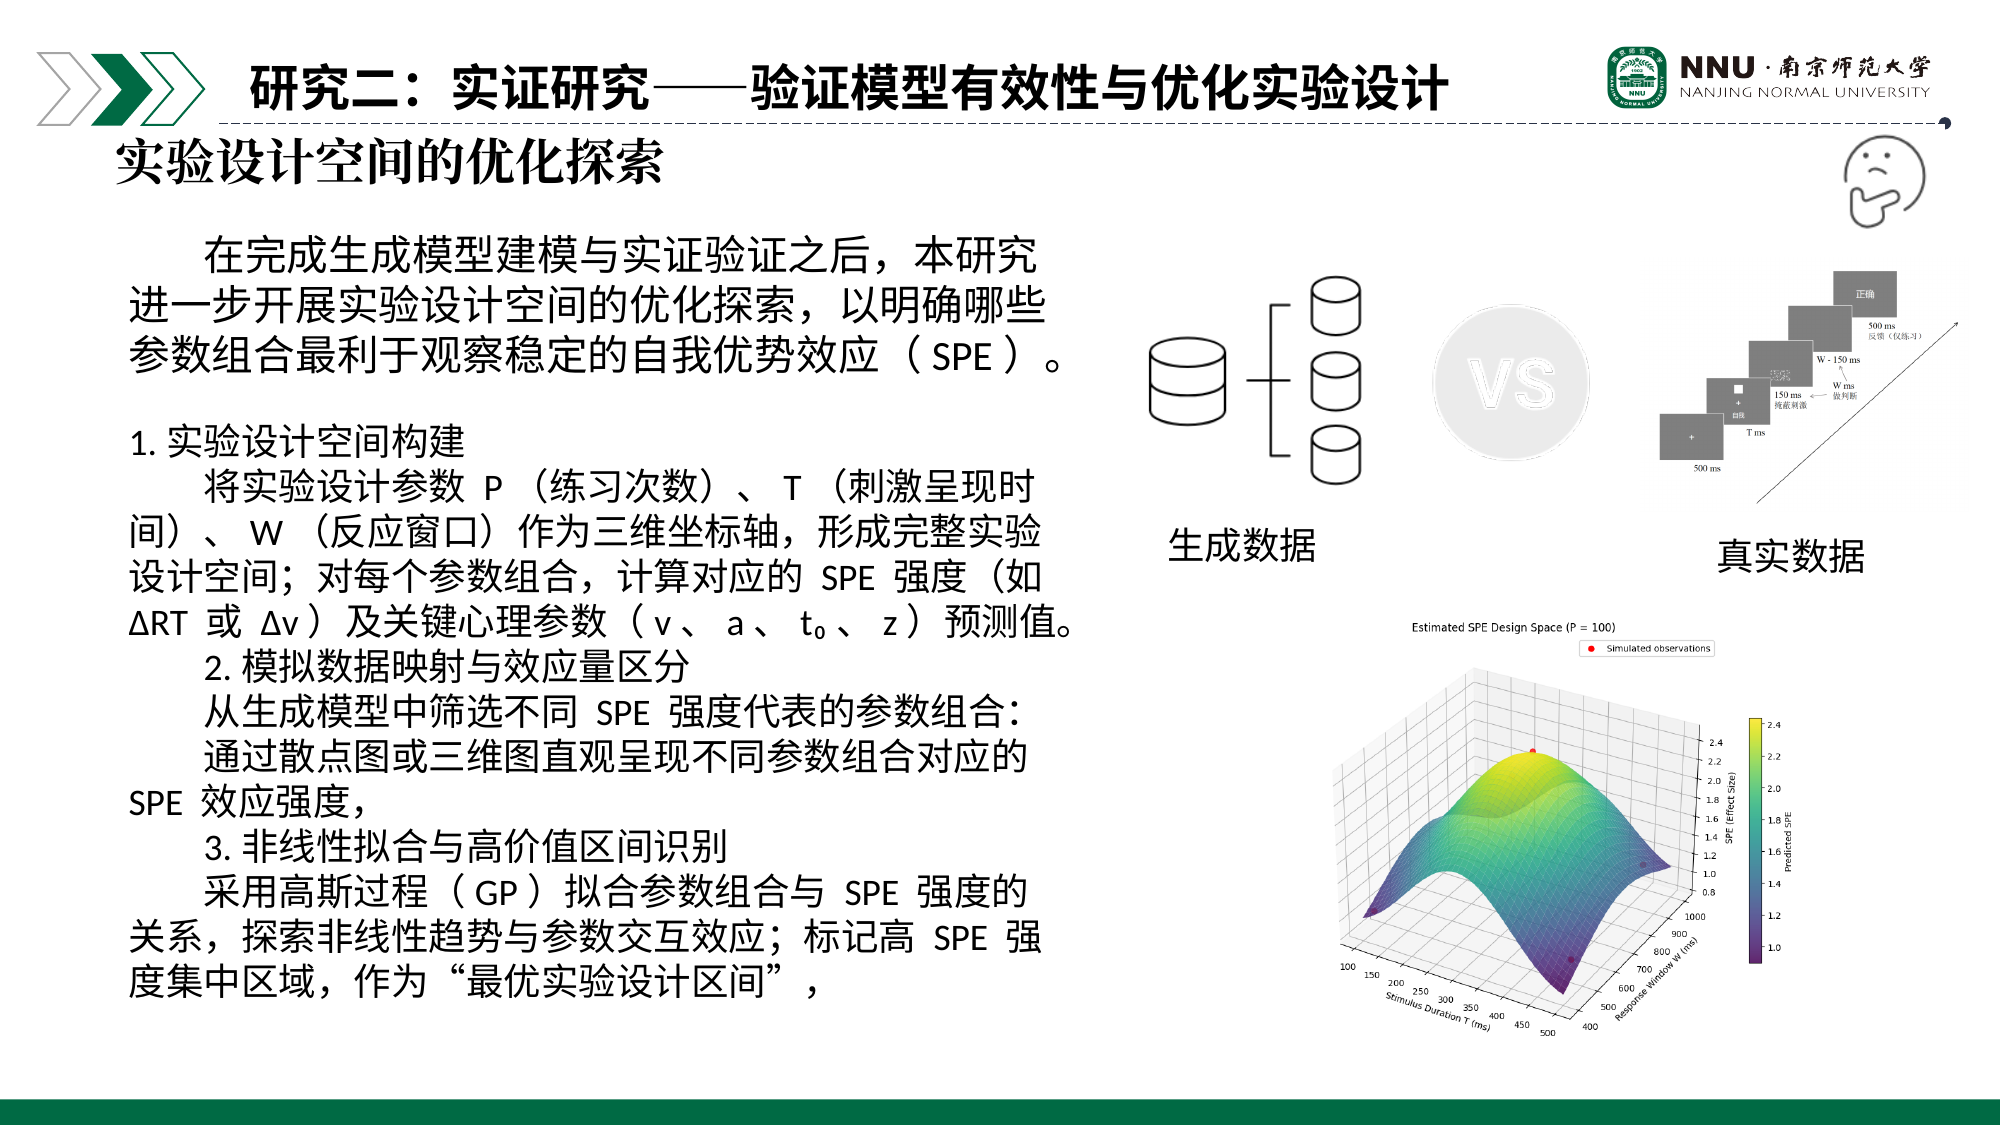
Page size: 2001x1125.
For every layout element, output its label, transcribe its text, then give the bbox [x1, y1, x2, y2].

text_box 1.实验设计空间构建 将实验设计参数 P（练习次数）、T（刺激呈现时间）、W（反应窗口）作为三维坐标轴，形成完整实验设计空间；对每个参数组合，计算对应的 SPE 强度（如 ΔRT 或 Δv）及关键心理参数（v、a、t₀、z）预测值。 2.模拟数据映射与效应量区分 从生成模型中筛选不同 SPE 强度代表的参数组合： 通过散点图或三维图直观呈现不同参数组合对应的 SPE 效应强度， 3.非线性拟合与高价值区间识别 采用高斯过程（GP）拟合参数组合与 SPE 强度的关系，探索非线性趋势与参数交互效应；标记高 SPE 强度集中区域，作为“最优实验设计区间”， [113, 410, 1074, 1056]
text_box [90, 53, 153, 126]
text_box [0, 1098, 2000, 1125]
text_box 在完成生成模型建模与实证验证之后，本研究进一步开展实验设计空间的优化探索，以明确哪些参数组合最利于观察稳定的自我优势效应（SPE）。 [113, 221, 1074, 387]
text_box 生成数据 [1152, 514, 1359, 575]
picture [1640, 256, 1969, 512]
text_box [38, 53, 101, 125]
text_box [142, 53, 205, 123]
picture [1583, 0, 1960, 244]
text_box 真实数据 [1701, 525, 1908, 586]
picture [1302, 615, 1799, 1051]
text_box 实验设计空间的优化探索 [100, 123, 1818, 230]
picture [1127, 256, 1383, 504]
text_box 研究二：实证研究——验证模型有效性与优化实验设计 [235, 49, 1465, 122]
picture [1419, 290, 1604, 476]
